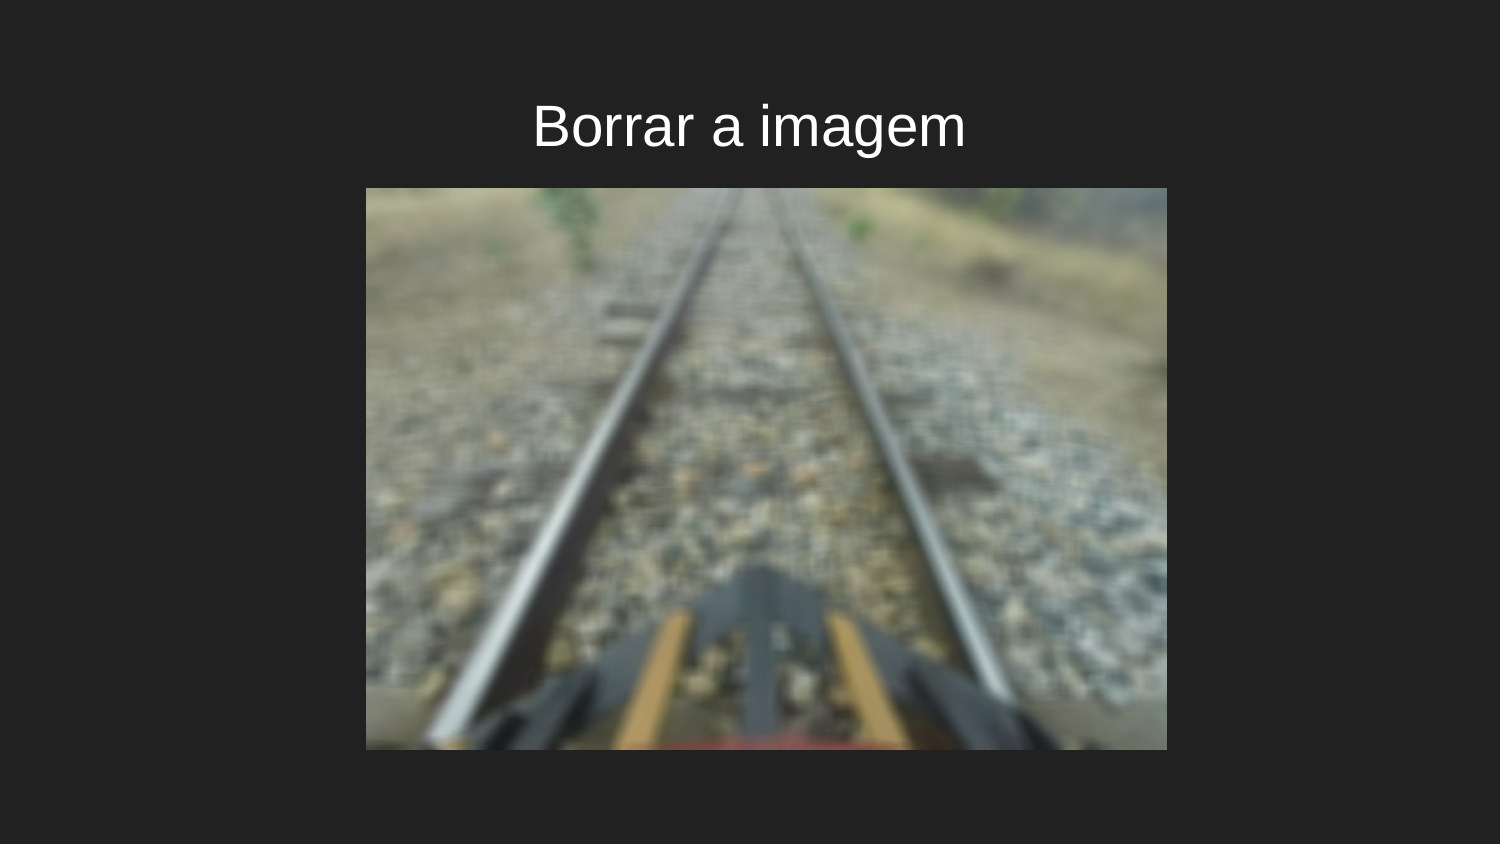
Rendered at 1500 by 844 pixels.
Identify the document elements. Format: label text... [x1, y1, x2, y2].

picture [365, 188, 1168, 750]
title Borrar a imagem [51, 72, 1449, 167]
